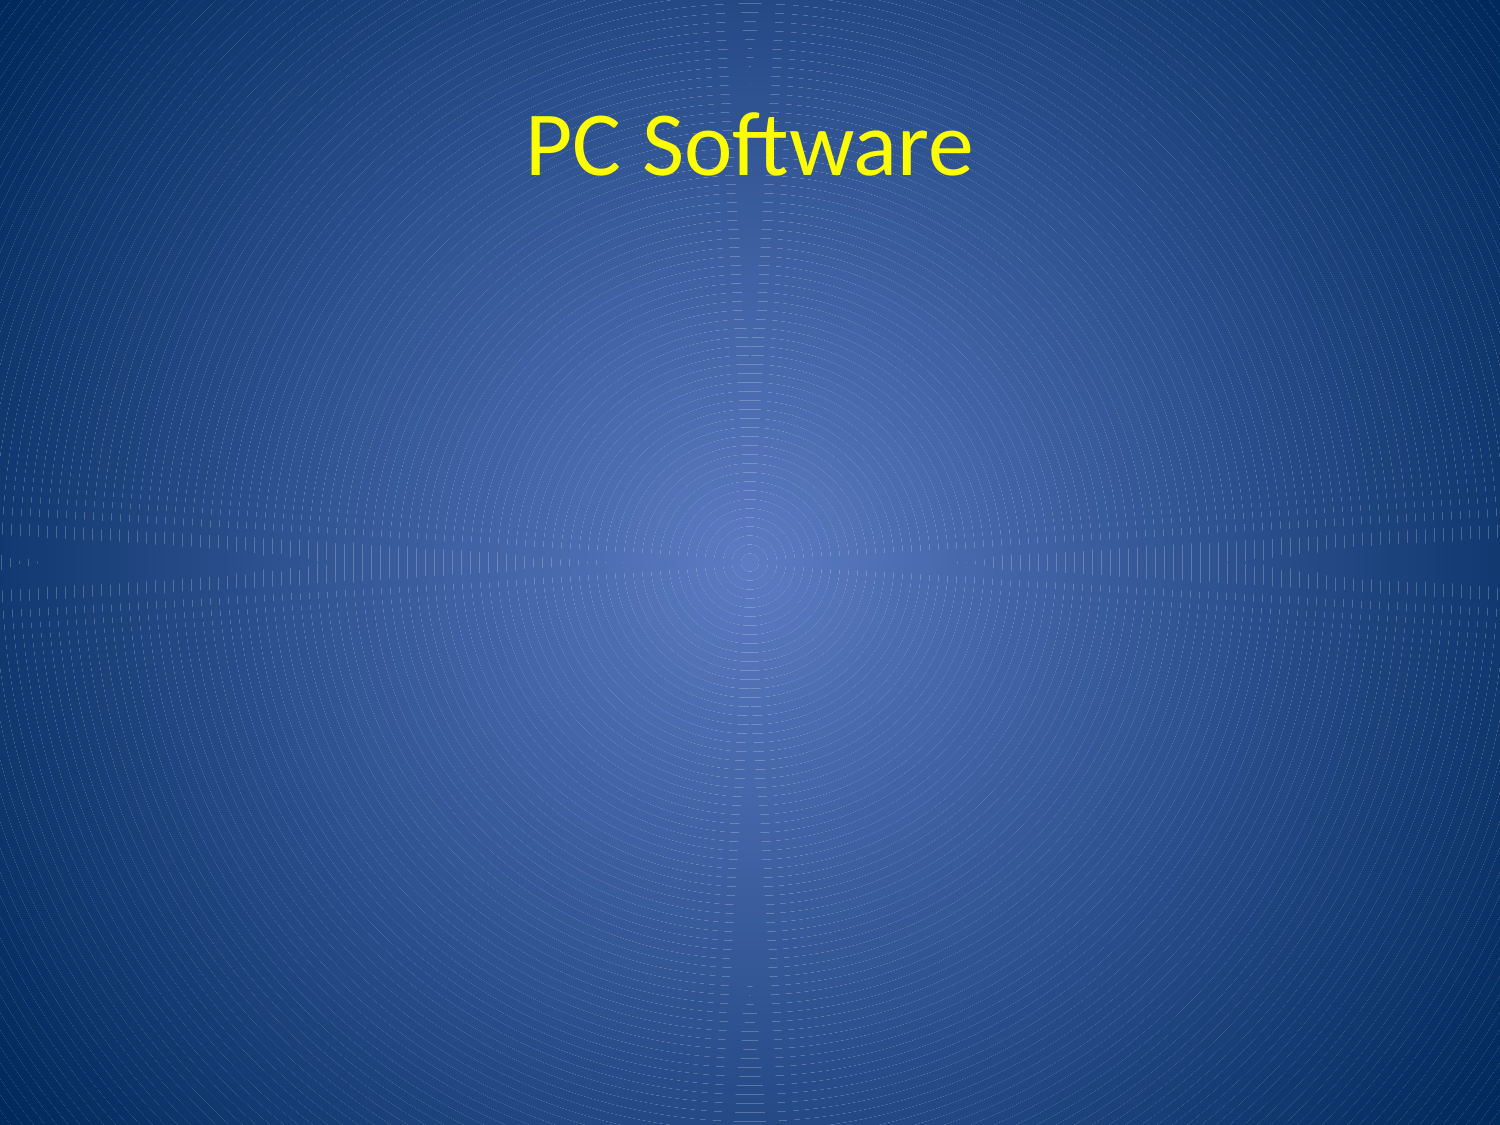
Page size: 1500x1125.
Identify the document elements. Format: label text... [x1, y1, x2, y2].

title PC Software [75, 45, 1425, 233]
